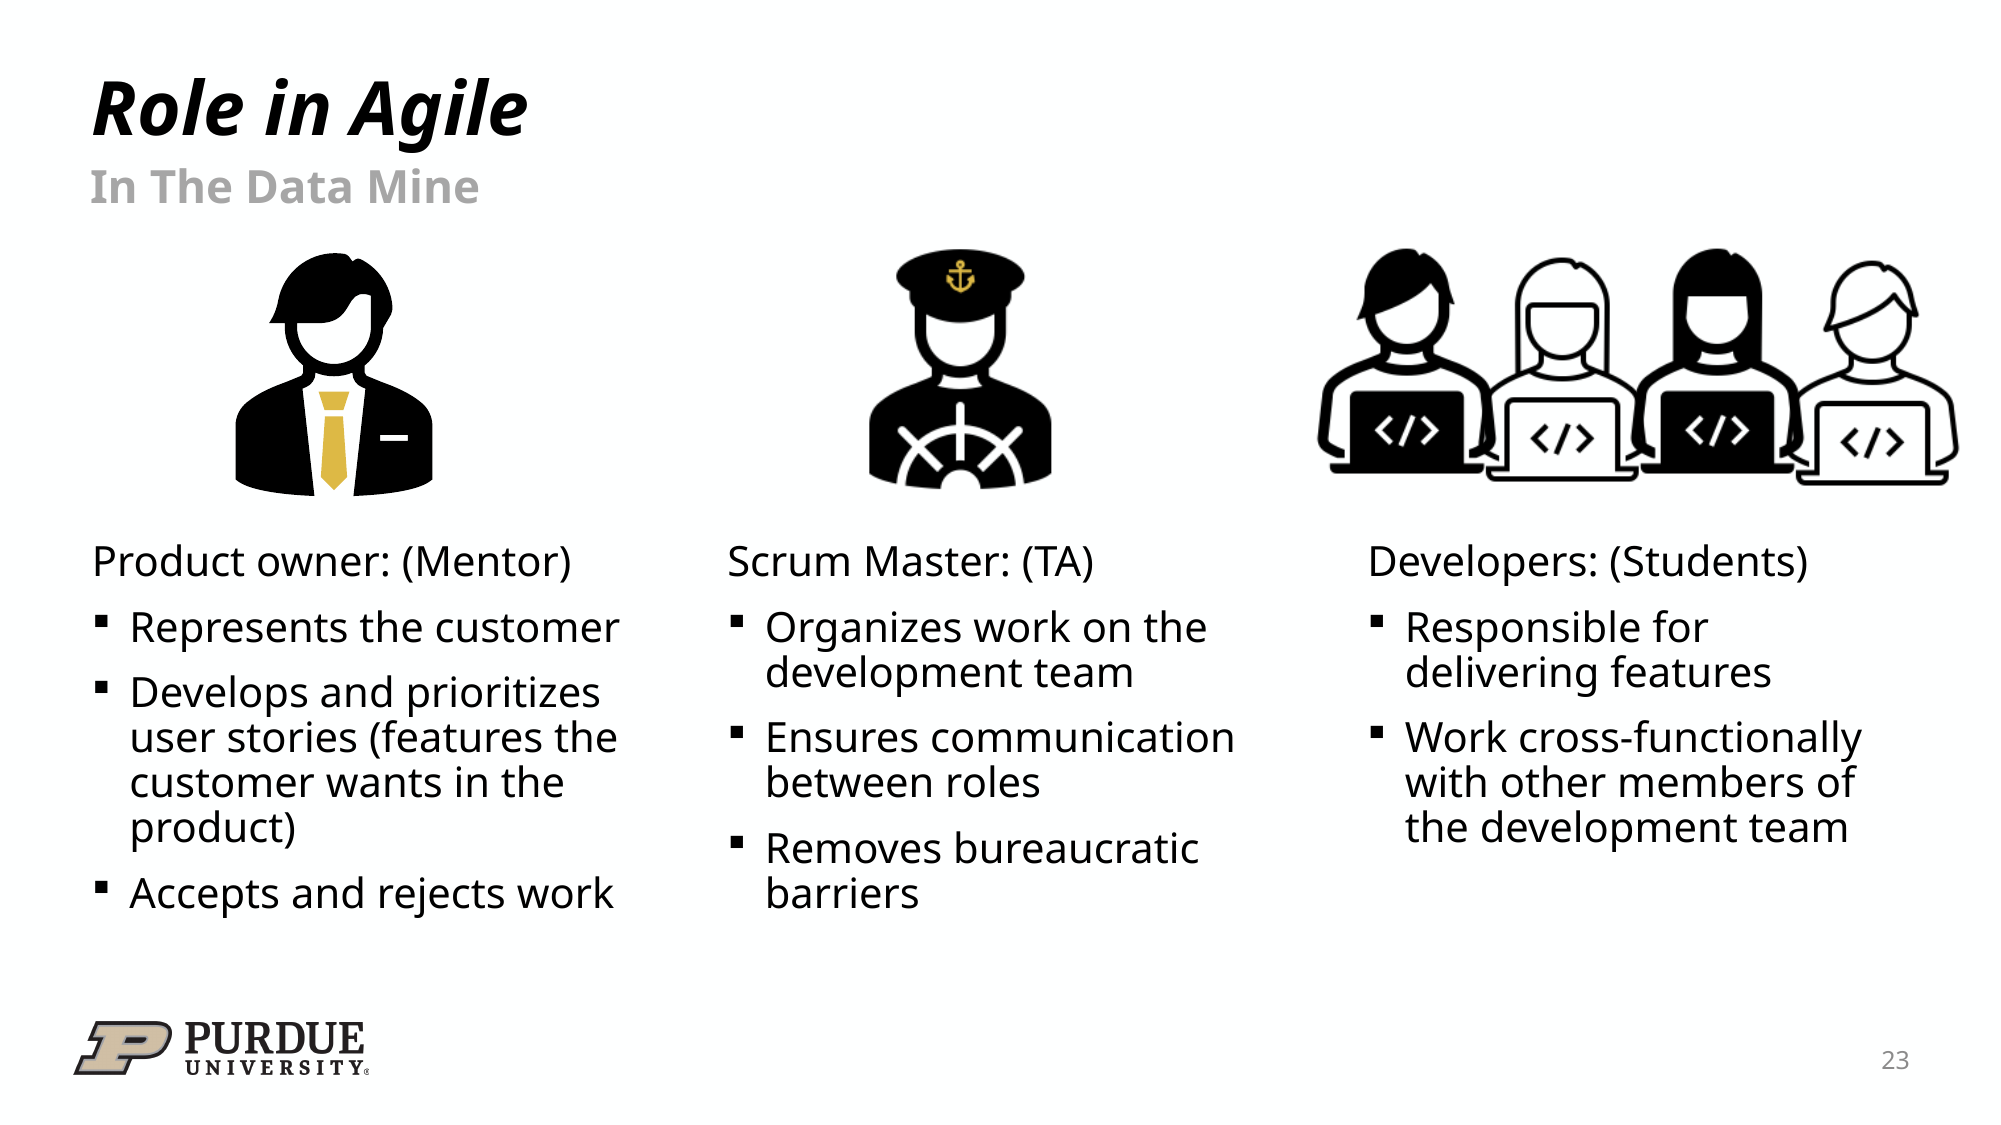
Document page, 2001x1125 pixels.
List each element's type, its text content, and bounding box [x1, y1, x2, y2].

slide_number 23 [1744, 1031, 1925, 1092]
list In The Data Mine [75, 156, 1925, 217]
list Developers: (Students) Responsible for delivering features Work cross-functionally with other members of the development team [1352, 532, 1928, 974]
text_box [1280, 225, 1999, 491]
list Scrum Master: (TA) Organizes work on the development team Ensures communication between roles Removes bureaucratic barriers [712, 532, 1288, 974]
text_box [823, 238, 1097, 512]
title Role in Agile [76, 63, 1925, 156]
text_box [235, 253, 433, 497]
list Product owner: (Mentor) Represents the customer Develops and prioritizes user stories (features the customer wants in the product) Accepts and rejects work [76, 532, 653, 974]
